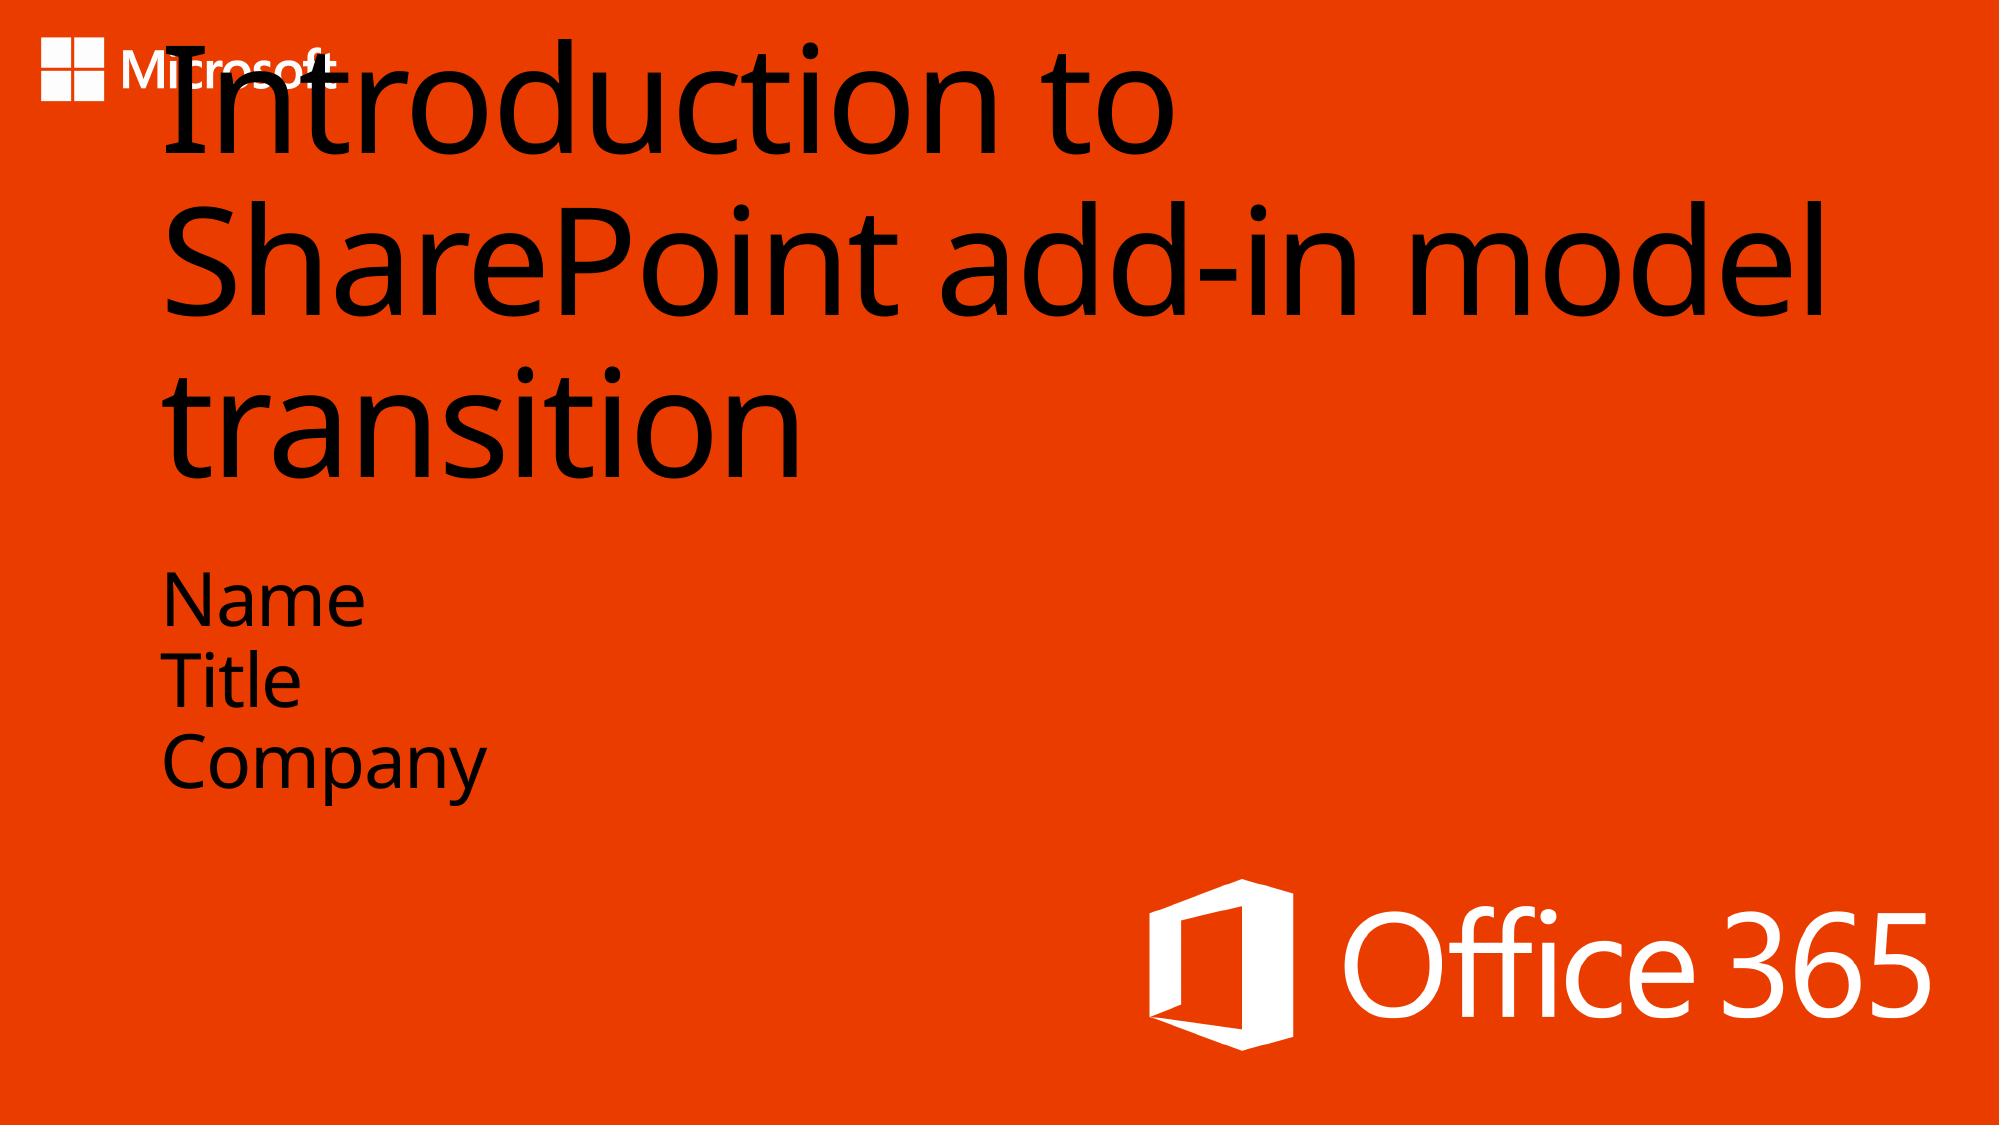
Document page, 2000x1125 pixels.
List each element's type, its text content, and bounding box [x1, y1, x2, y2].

list Name Title Company [160, 561, 1840, 644]
picture [1075, 804, 2000, 1125]
title Introduction to SharePoint add-in model transition [160, 346, 1840, 510]
picture [0, 0, 377, 139]
